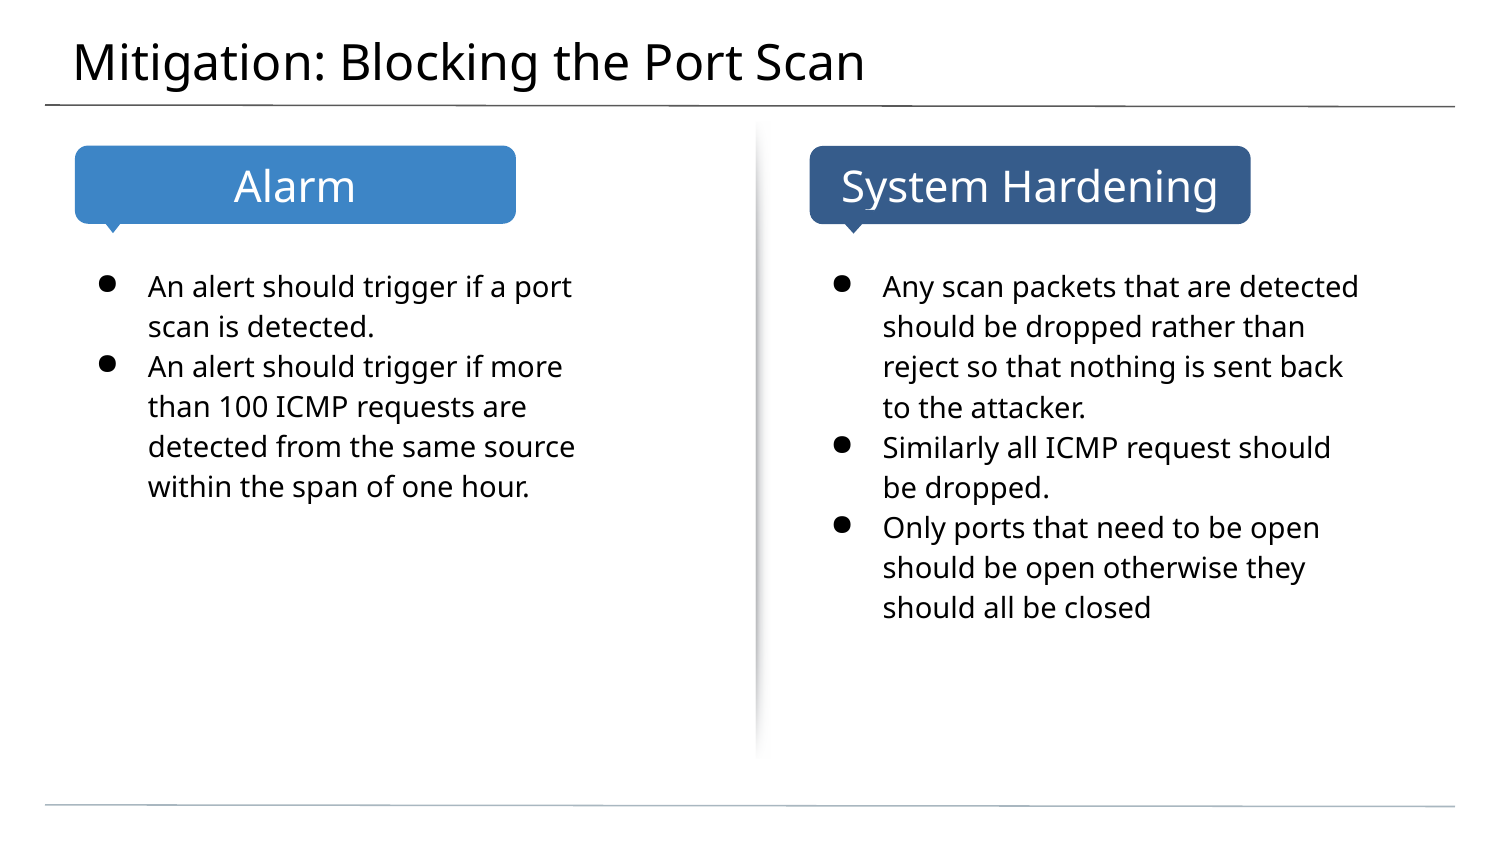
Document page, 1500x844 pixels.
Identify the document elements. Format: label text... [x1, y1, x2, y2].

subtitle An alert should trigger if a port scan is detected. An alert should trigger if more than 100 ICMP requests are detected from the same source within the span of one hour. [0, 262, 704, 764]
title Mitigation: Blocking the Port Scan [0, 0, 1500, 88]
subtitle Any scan packets that are detected should be dropped rather than reject so that nothing is sent back to the attacker. Similarly all ICMP request should be dropped. Only ports that need to be open should be open otherwise they should all be closed [732, 263, 1438, 805]
picture [703, 107, 839, 782]
